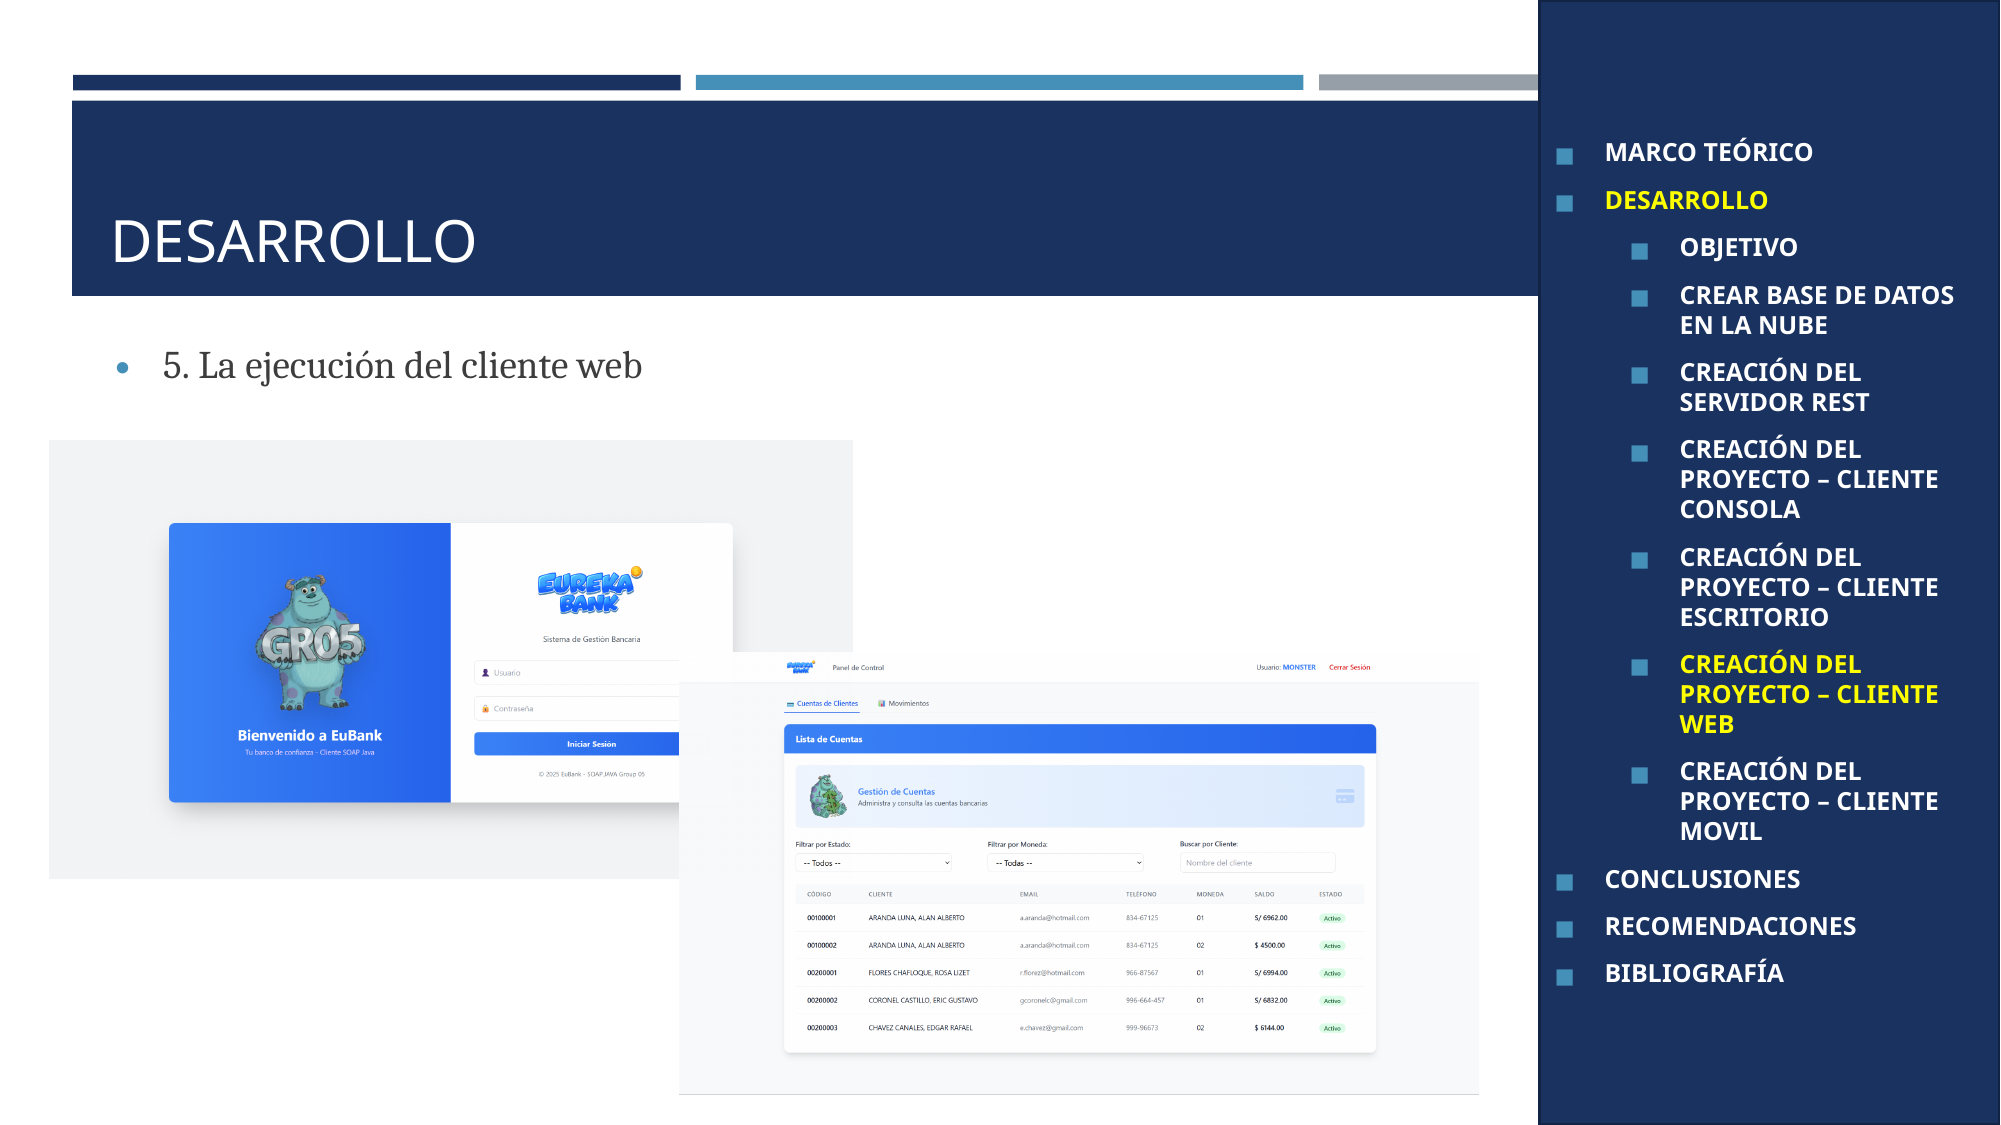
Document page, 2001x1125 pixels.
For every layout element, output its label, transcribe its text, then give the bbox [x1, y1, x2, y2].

text_box MARCO TEÓRICO DESARROLLO OBJETIVO CREAR BASE DE DATOS EN LA NUBE CREACIÓN DEL SERVIDOR REST CREACIÓN DEL PROYECTO – CLIENTE CONSOLA CREACIÓN DEL PROYECTO – CLIENTE ESCRITORIO CREACIÓN DEL PROYECTO – CLIENTE WEB CREACIÓN DEL PROYECTO – CLIENTE MOVIL CONCLUSIONES RECOMENDACIONES BIBLIOGRAFÍA [1539, 0, 2000, 1125]
list 5. La ejecución del cliente web [95, 328, 1479, 394]
title DESARROLLO [95, 115, 1539, 282]
picture [49, 440, 1479, 1095]
